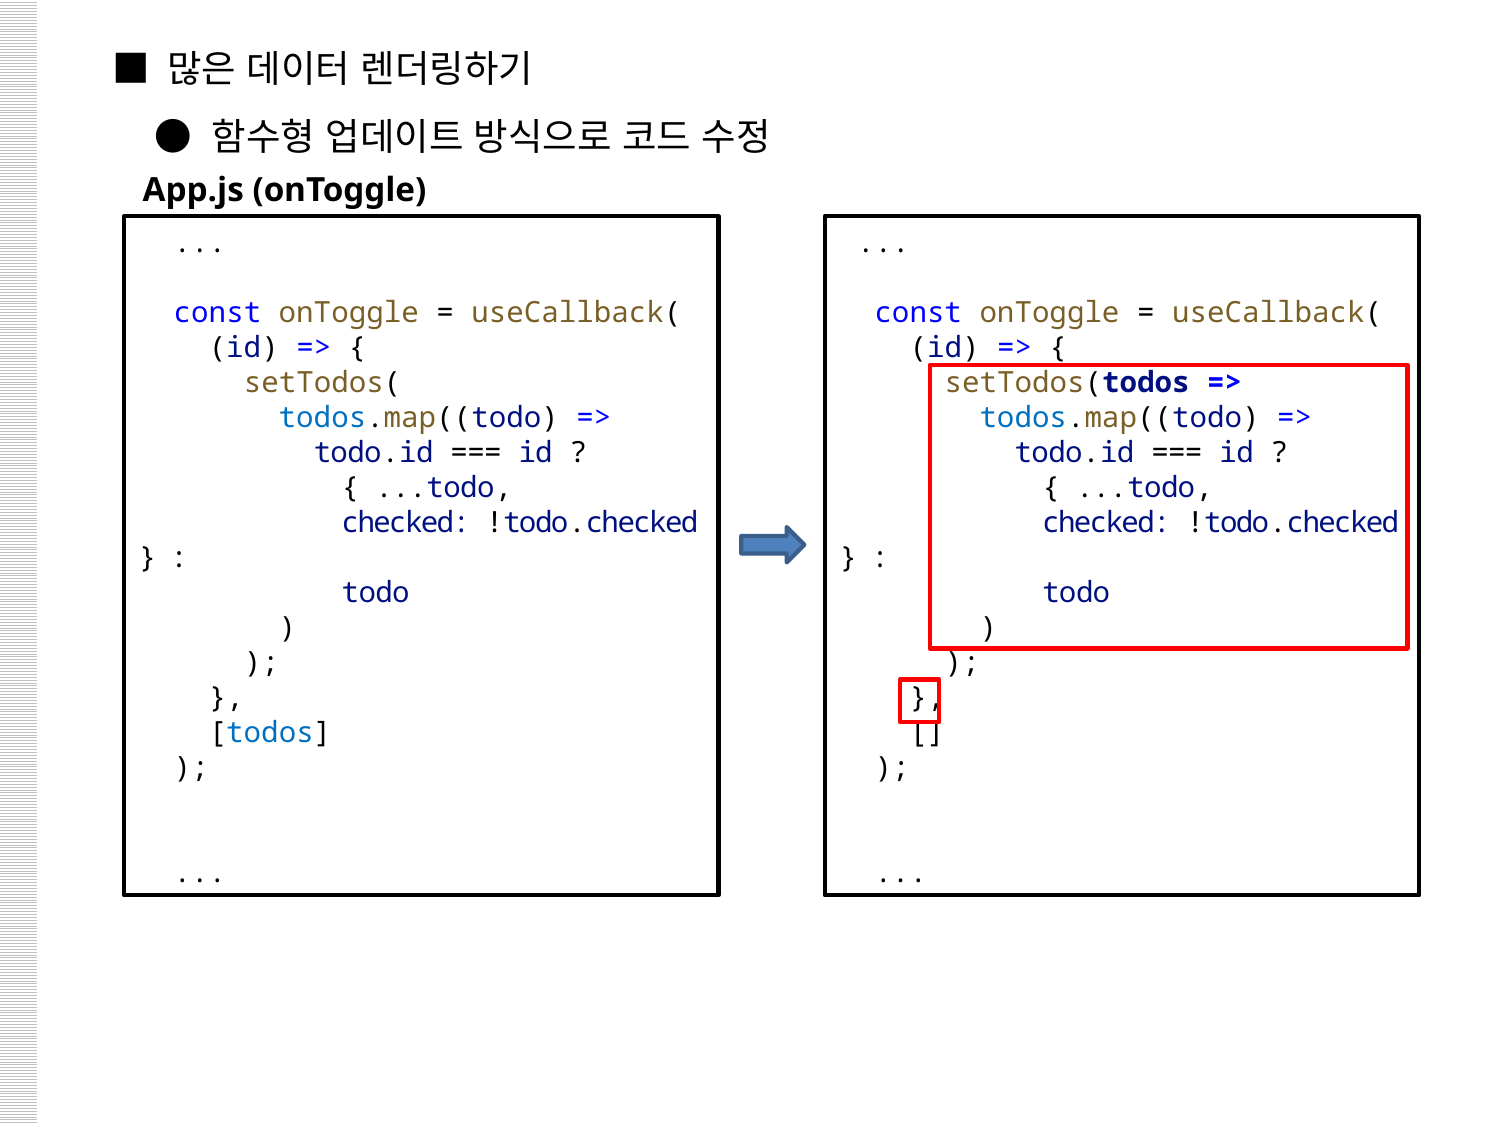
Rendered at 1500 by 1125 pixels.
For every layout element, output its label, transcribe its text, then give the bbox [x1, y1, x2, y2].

text_box ■ 많은 데이터 렌더링하기 ● 함수형 업데이트 방식으로 코드 수정 [97, 15, 787, 166]
text_box [898, 677, 941, 724]
text_box [739, 525, 807, 565]
text_box App.js (onToggle) [127, 160, 442, 216]
text_box ... const onToggle = useCallback( (id) => { setTodos(todos => todos.map((todo) => todo.id === id ? { ...todo, checked: !todo.checked } : todo ) ); }, [] ); ... [823, 214, 1421, 897]
text_box [928, 363, 1410, 651]
text_box ... const onToggle = useCallback( (id) => { setTodos( todos.map((todo) => todo.id === id ? { ...todo, checked: !todo.checked } : todo ) ); }, [todos] ); ... [122, 214, 721, 897]
